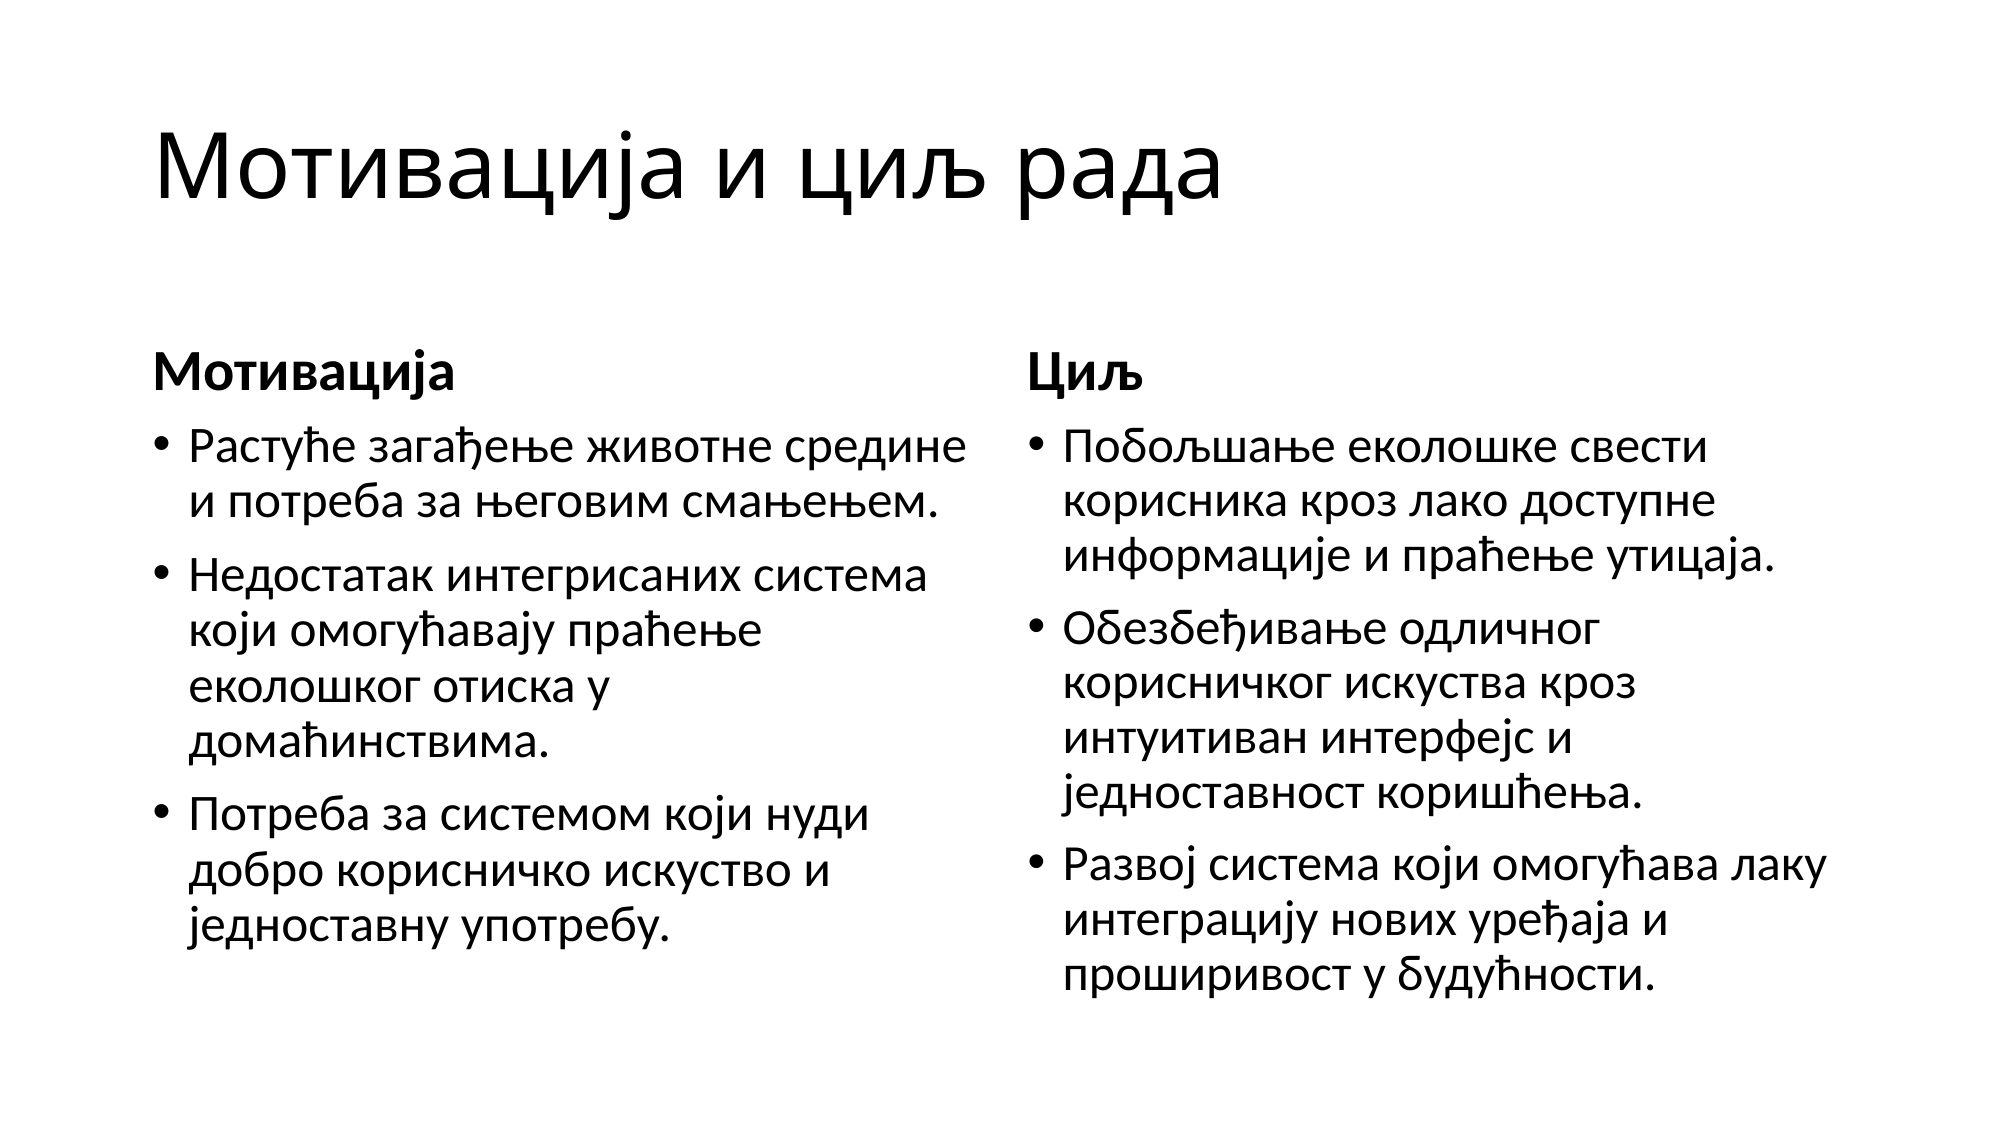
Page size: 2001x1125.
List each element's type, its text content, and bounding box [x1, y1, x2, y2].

title Мотивација и циљ рада [137, 59, 1863, 278]
list Мотивација [137, 275, 984, 410]
list Побољшање еколошке свести корисника кроз лако доступне информације и праћење утицаја. Обезбеђивање одличног корисничког искуства кроз интуитиван интерфејс и једноставност коришћења. Развој система који омогућава лаку интеграцију нових уређаја и проширивост у будућности. [1012, 410, 1863, 1016]
list Циљ [1012, 275, 1863, 410]
list Растуће загађење животне средине и потреба за његовим смањењем. Недостатак интегрисаних система који омогућавају праћење еколошког отиска у домаћинствима. Потреба за системом који нуди добро корисничко искуство и једноставну употребу. [137, 410, 984, 1016]
